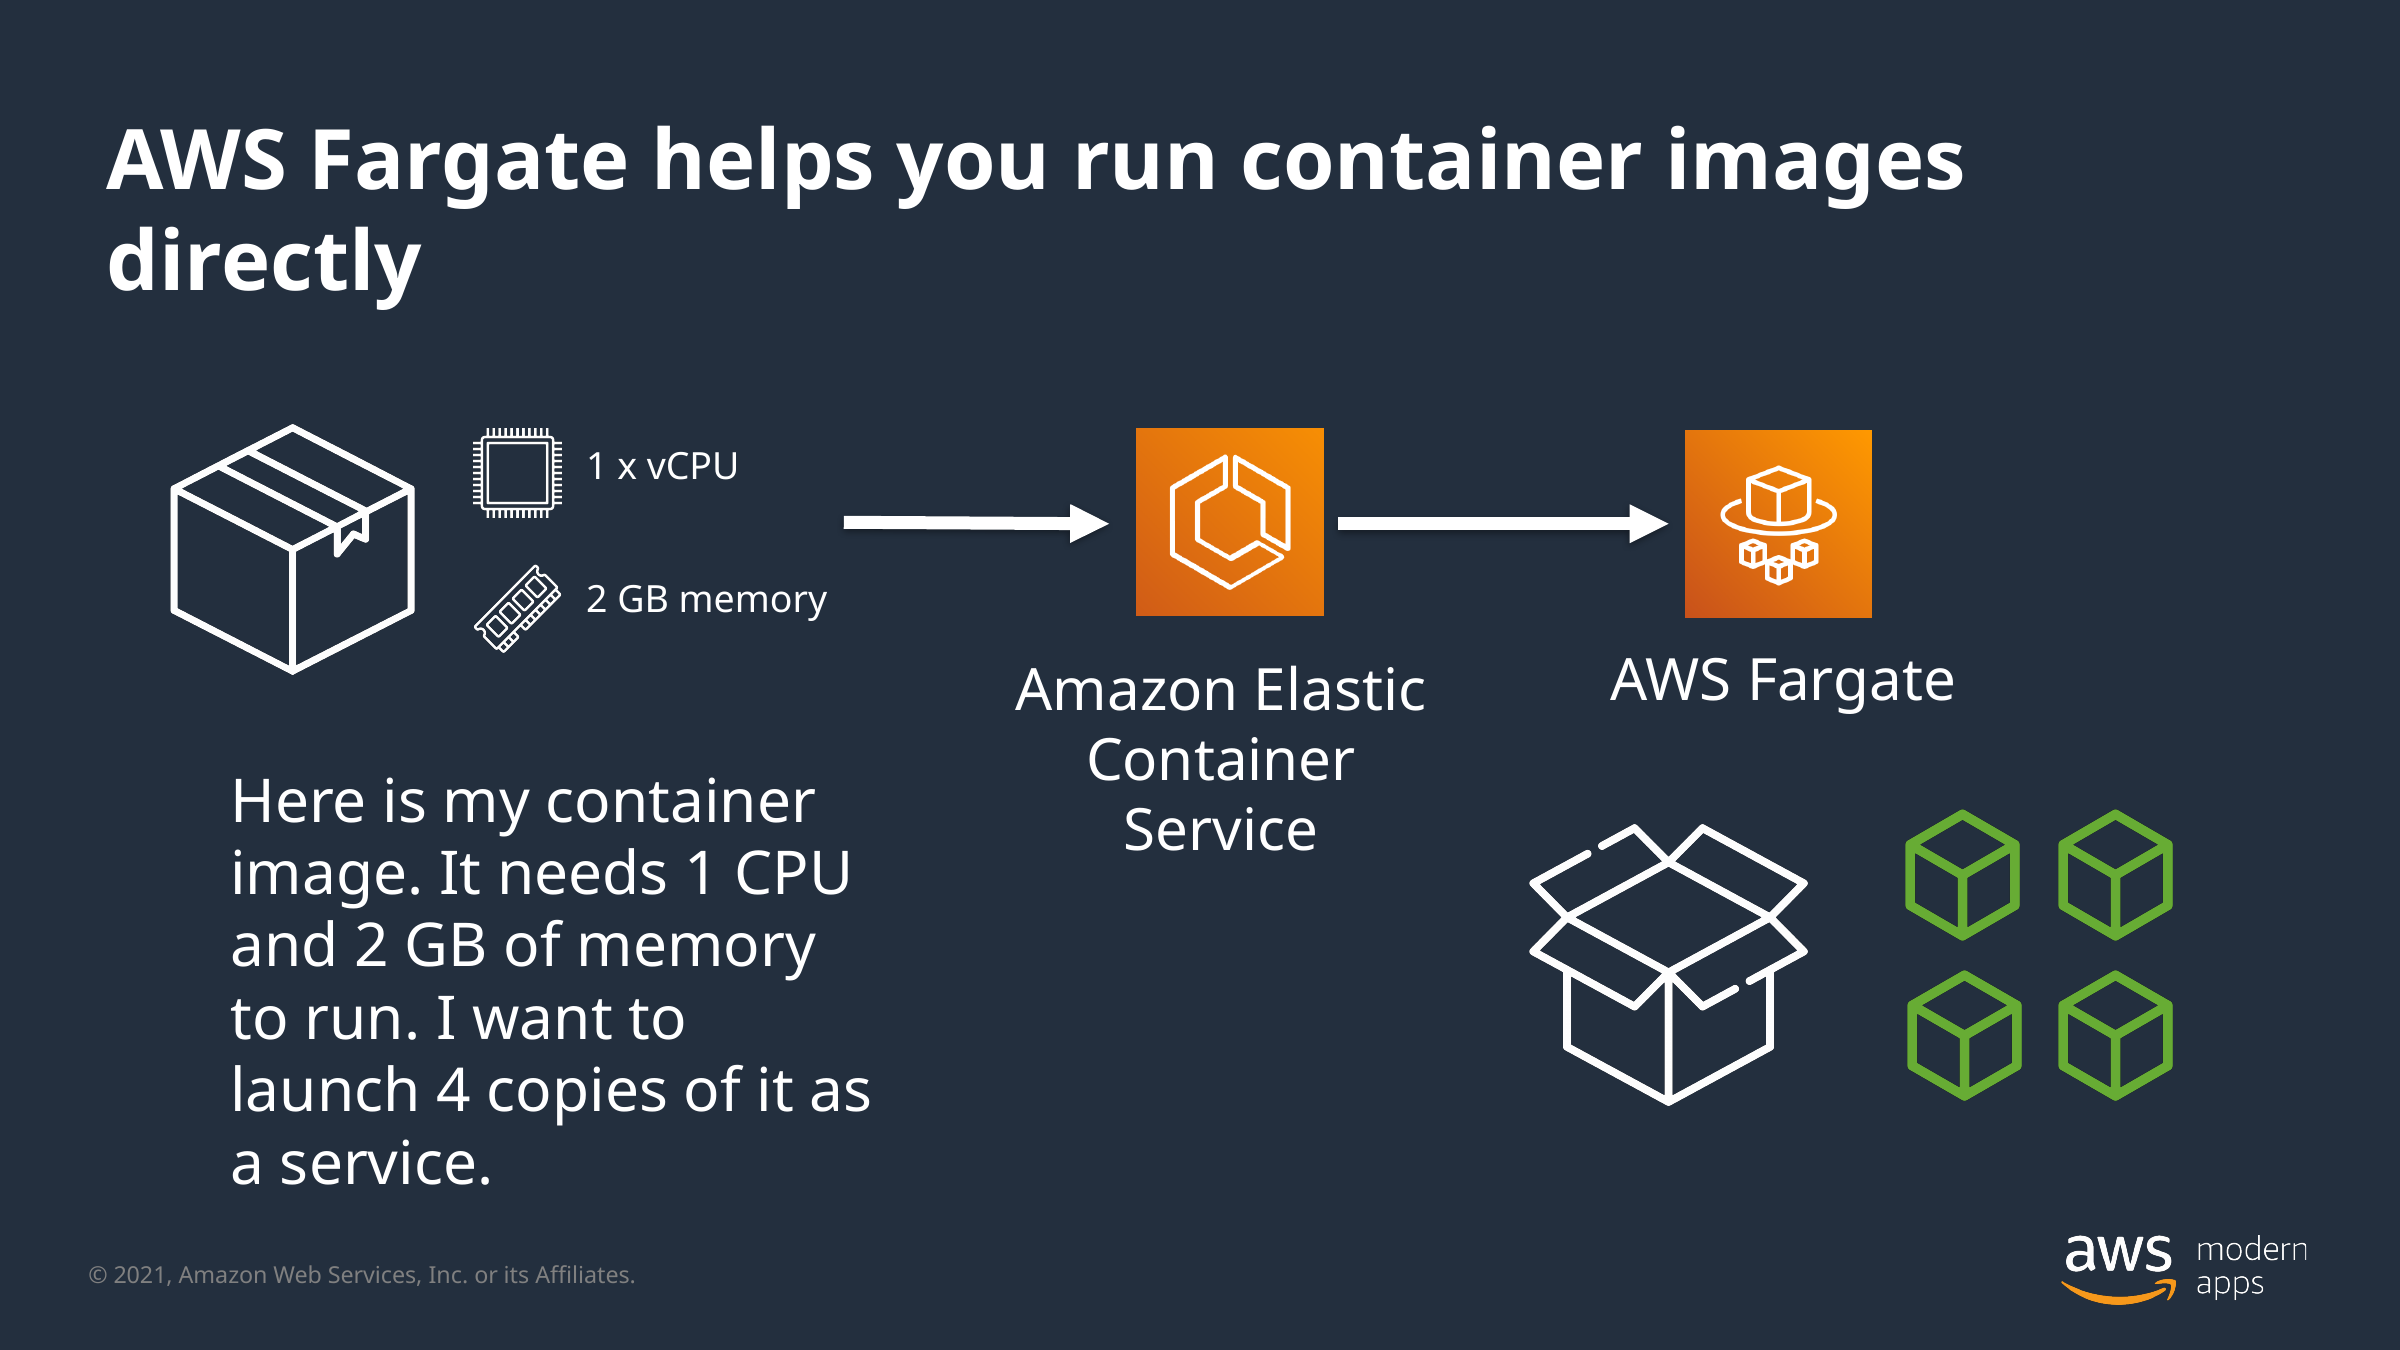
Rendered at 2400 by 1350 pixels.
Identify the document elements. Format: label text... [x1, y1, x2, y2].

picture [1684, 430, 1873, 618]
title AWS Fargate helps you run container images directly [91, 99, 2309, 258]
picture [1136, 428, 1324, 616]
picture [472, 428, 563, 519]
picture [1882, 794, 2197, 1116]
text_box 2 GB memory [571, 567, 960, 657]
picture [1528, 824, 1810, 1106]
text_box AWS Fargate [1549, 634, 2017, 720]
text_box Here is my container image. It needs 1 CPU and 2 GB of memory to run. I want to launch 4 copies of it as a service. [215, 754, 893, 1116]
picture [166, 424, 418, 676]
text_box 1 x vCPU [571, 434, 960, 524]
text_box Amazon Elastic Container Service [987, 644, 1455, 870]
picture [472, 563, 563, 653]
